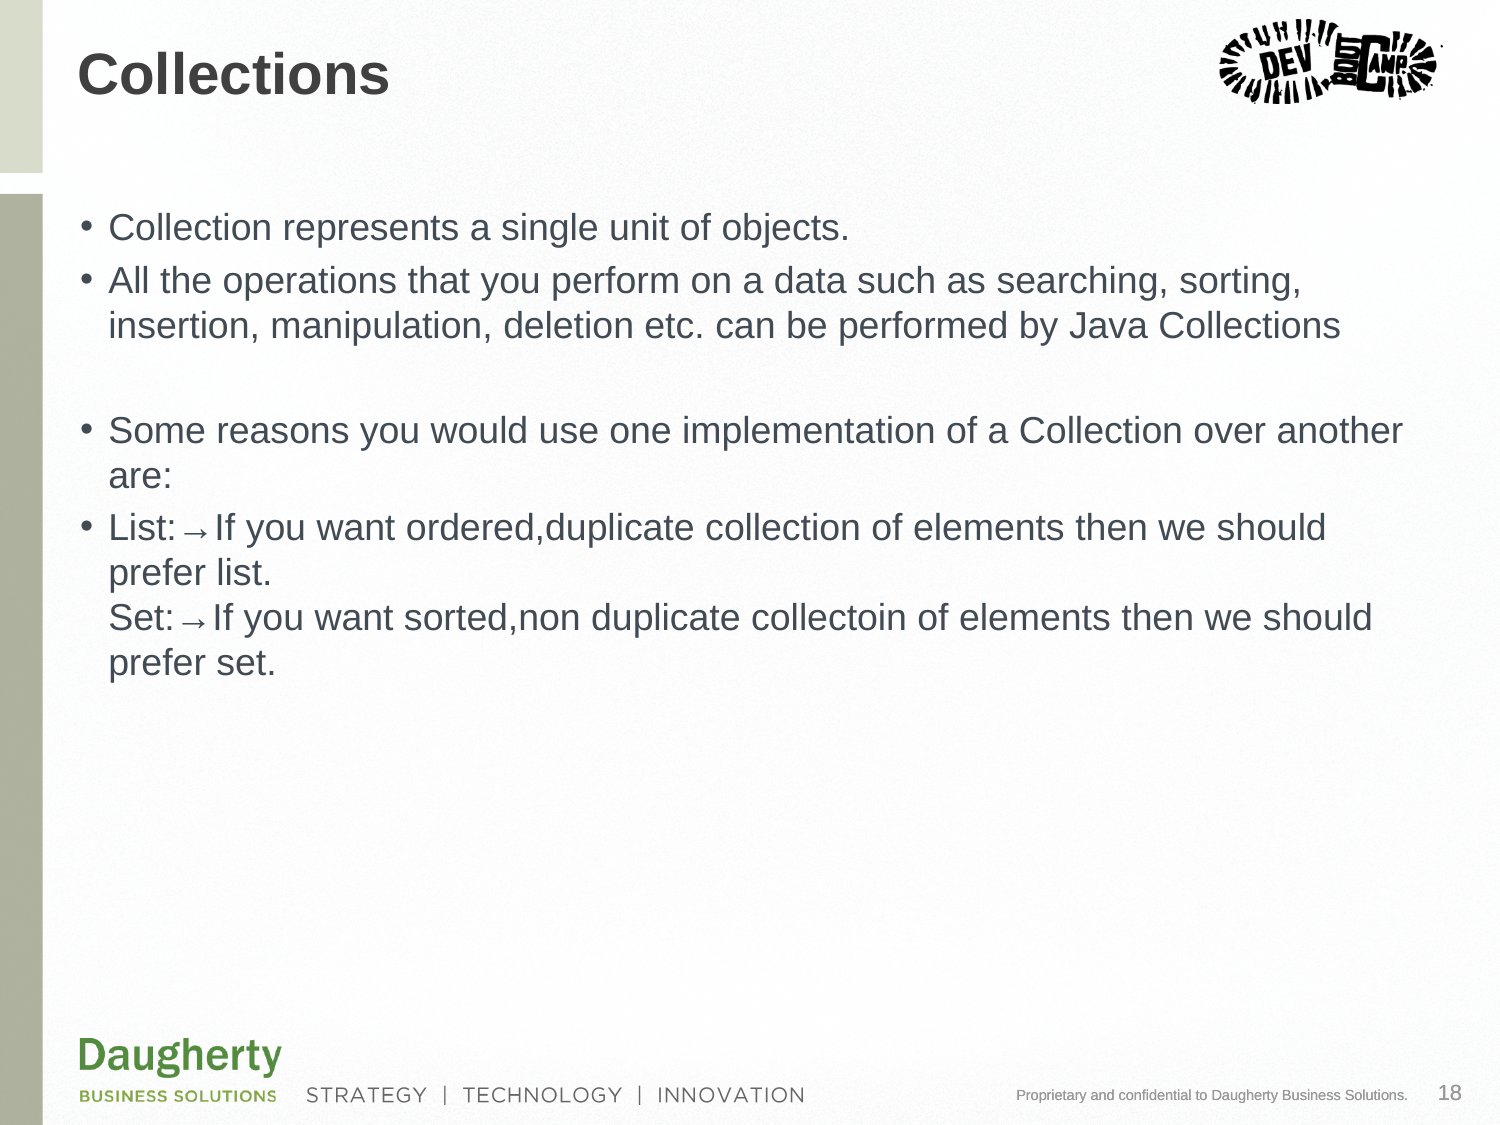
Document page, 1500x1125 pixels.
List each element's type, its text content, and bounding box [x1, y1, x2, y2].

picture [0, 0, 1500, 1125]
slide_number 18 [1423, 1071, 1500, 1123]
list Collection represents a single unit of objects. All the operations that you perform on a data such as searching, sorting, insertion, manipulation, deletion etc. can be performed by Java Collections Some reasons you would use one implementation of a Collection over another are: List:→If you want ordered,duplicate collection of elements then we should prefer list. Set:→If you want sorted,non duplicate collectoin of elements then we should prefer set. [64, 195, 1444, 1049]
title Collections [62, 14, 1447, 128]
footer Proprietary and confidential to Daugherty Business Solutions. [844, 1078, 1424, 1125]
